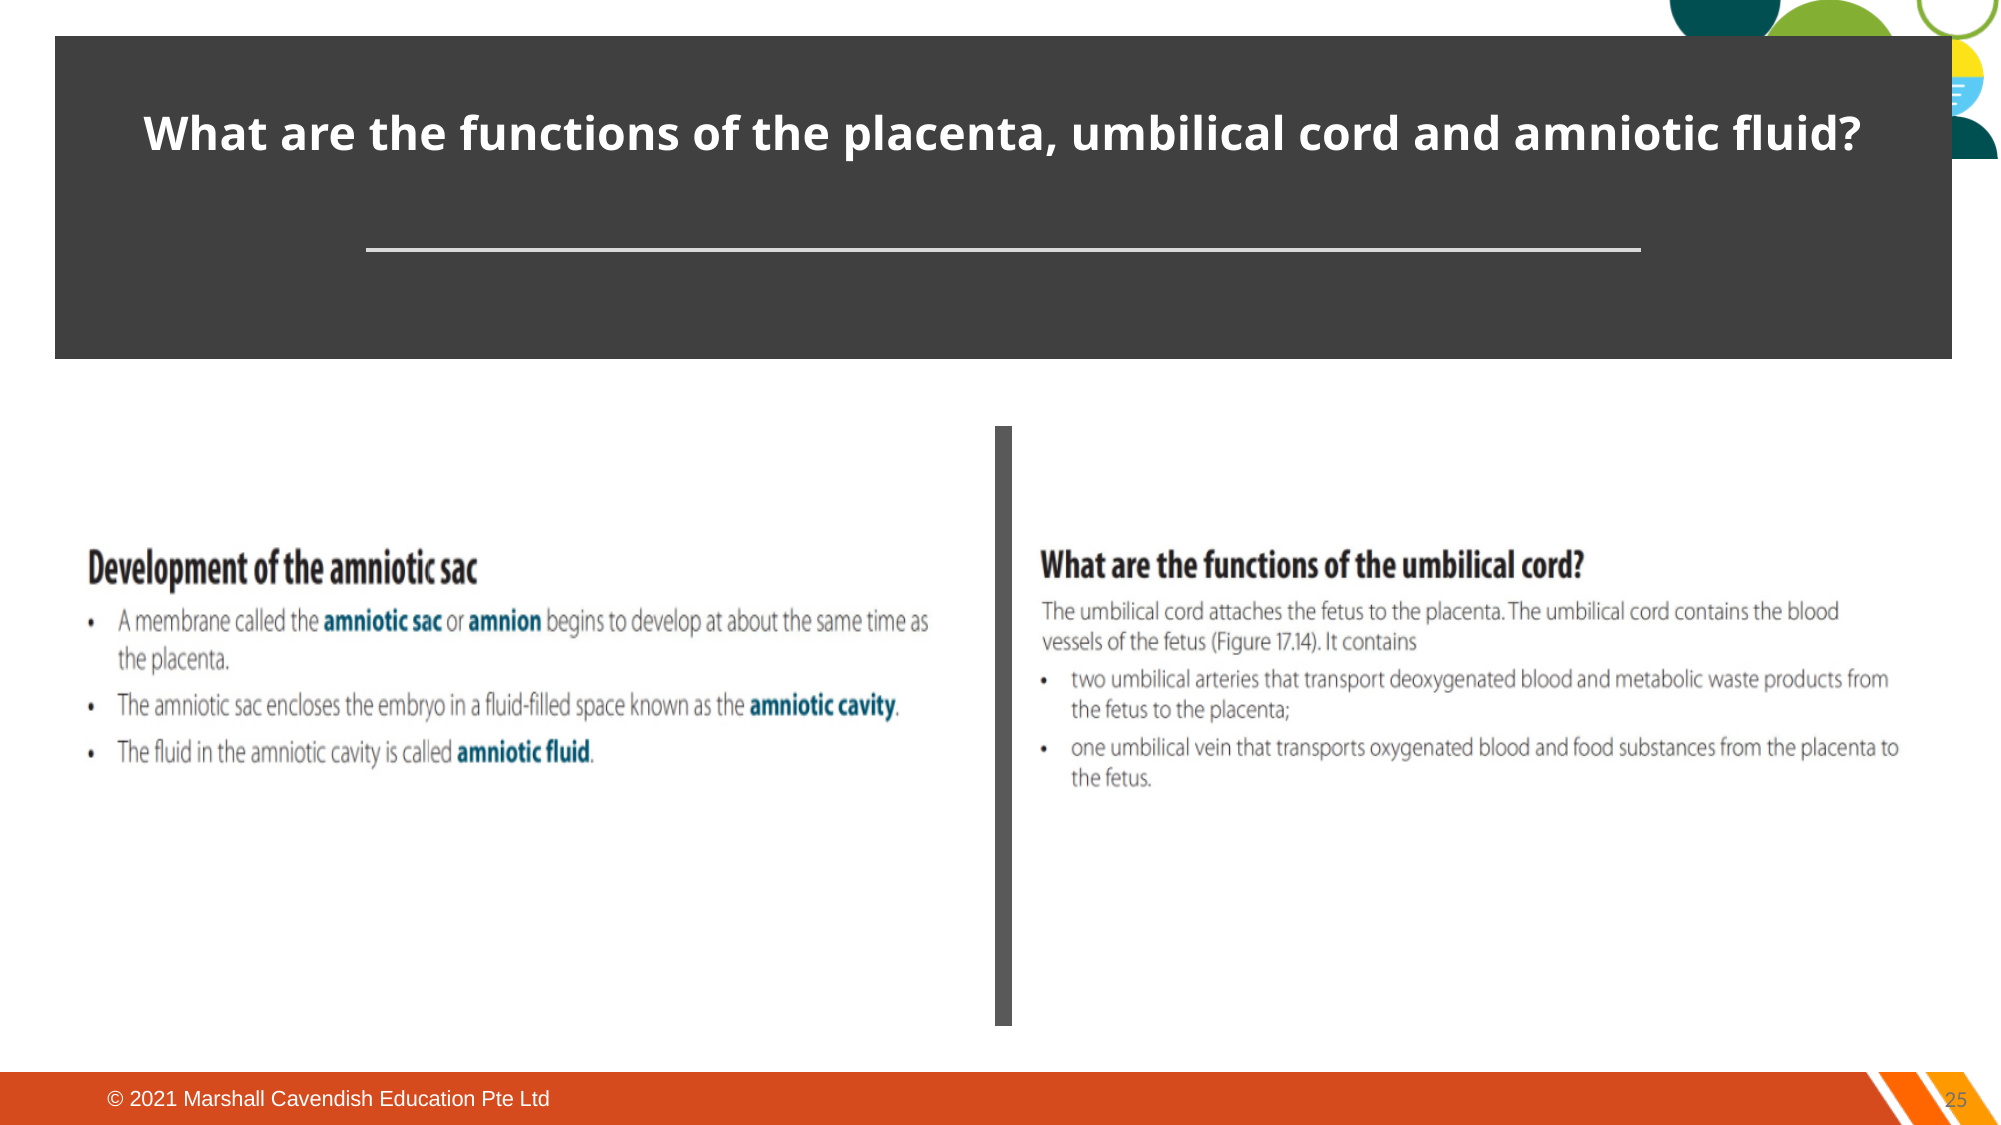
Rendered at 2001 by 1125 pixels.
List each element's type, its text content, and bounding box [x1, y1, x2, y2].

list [65, 536, 961, 783]
title What are the functions of the placenta, umbilical cord and amniotic fluid? [89, 71, 1917, 224]
picture [0, 1072, 2000, 1125]
picture [1030, 536, 1926, 821]
picture [1670, 0, 1998, 159]
text_box [64, 45, 1942, 350]
